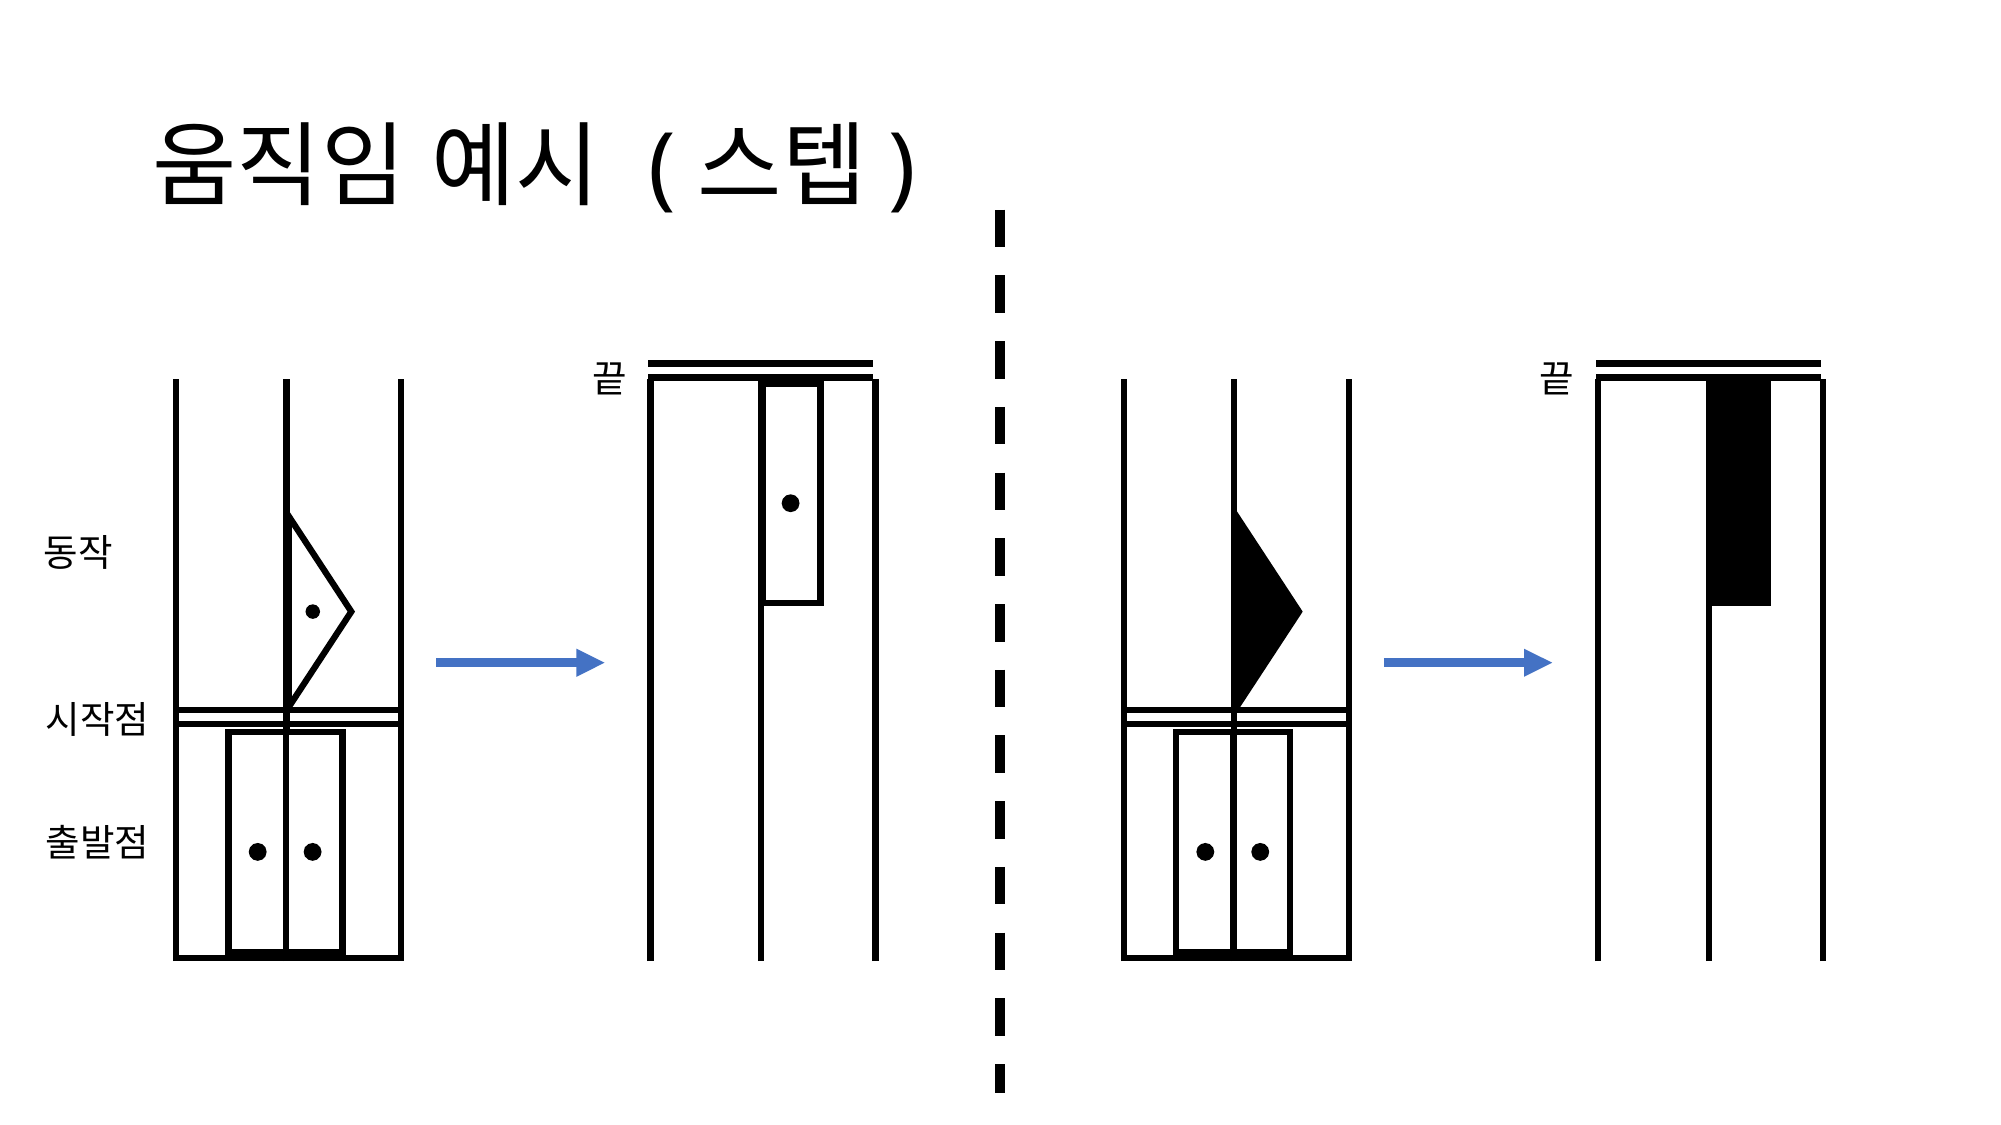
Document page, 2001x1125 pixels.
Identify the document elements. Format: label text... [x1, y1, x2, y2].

text_box 시작점 [31, 688, 165, 748]
title 움직임 예시 (스텝) [137, 59, 1863, 278]
text_box 끝 [577, 347, 642, 407]
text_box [1236, 516, 1300, 707]
text_box 출발점 [31, 811, 165, 872]
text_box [650, 378, 876, 962]
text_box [1123, 378, 1349, 962]
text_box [1598, 378, 1824, 962]
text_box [288, 516, 352, 707]
text_box 동작 [29, 521, 128, 581]
text_box 끝 [1525, 347, 1590, 407]
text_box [176, 378, 402, 962]
